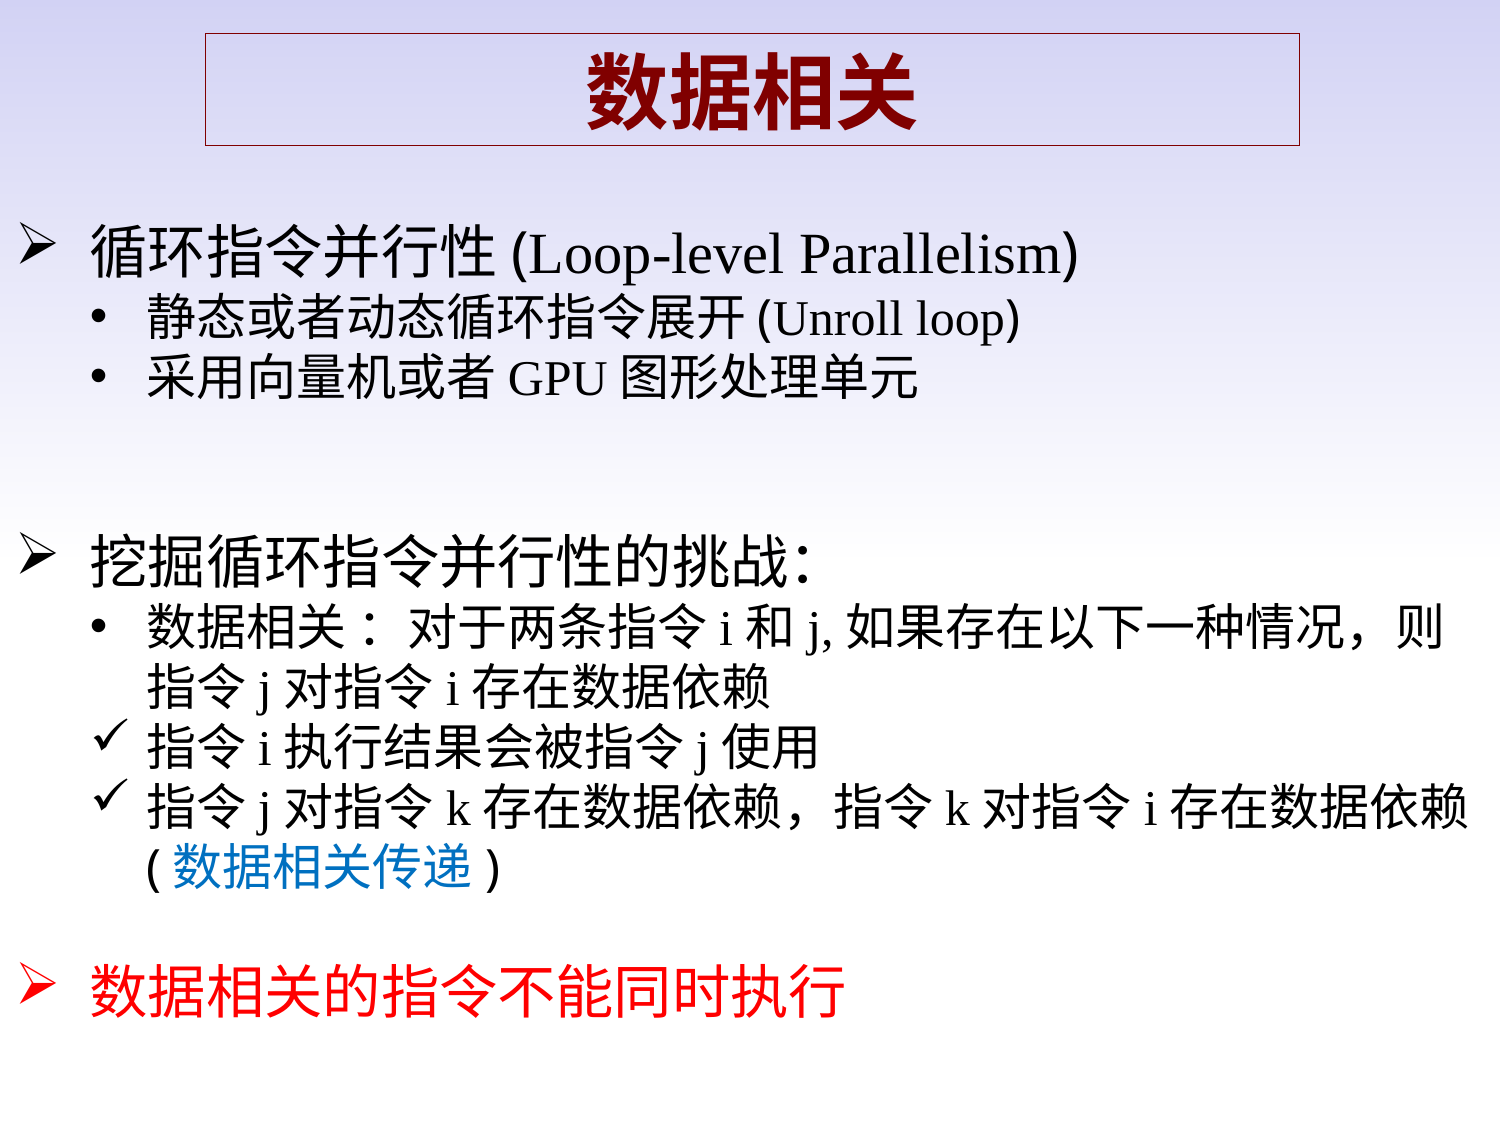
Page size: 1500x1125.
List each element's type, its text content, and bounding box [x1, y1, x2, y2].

text_box 循环指令并行性(Loop-level Parallelism) 静态或者动态循环指令展开(Unroll loop) 采用向量机或者GPU图形处理单元 挖掘循环指令并行性的挑战： 数据相关 ：对于两条指令i和j,如果存在以下一种情况，则指令j对指令i存在数据依赖 指令i执行结果会被指令j使用 指令j对指令k存在数据依赖，指令k对指令i存在数据依赖(数据相关传递) 数据相关的指令不能同时执行 [0, 208, 1500, 1033]
text_box 数据相关 [205, 33, 1300, 146]
